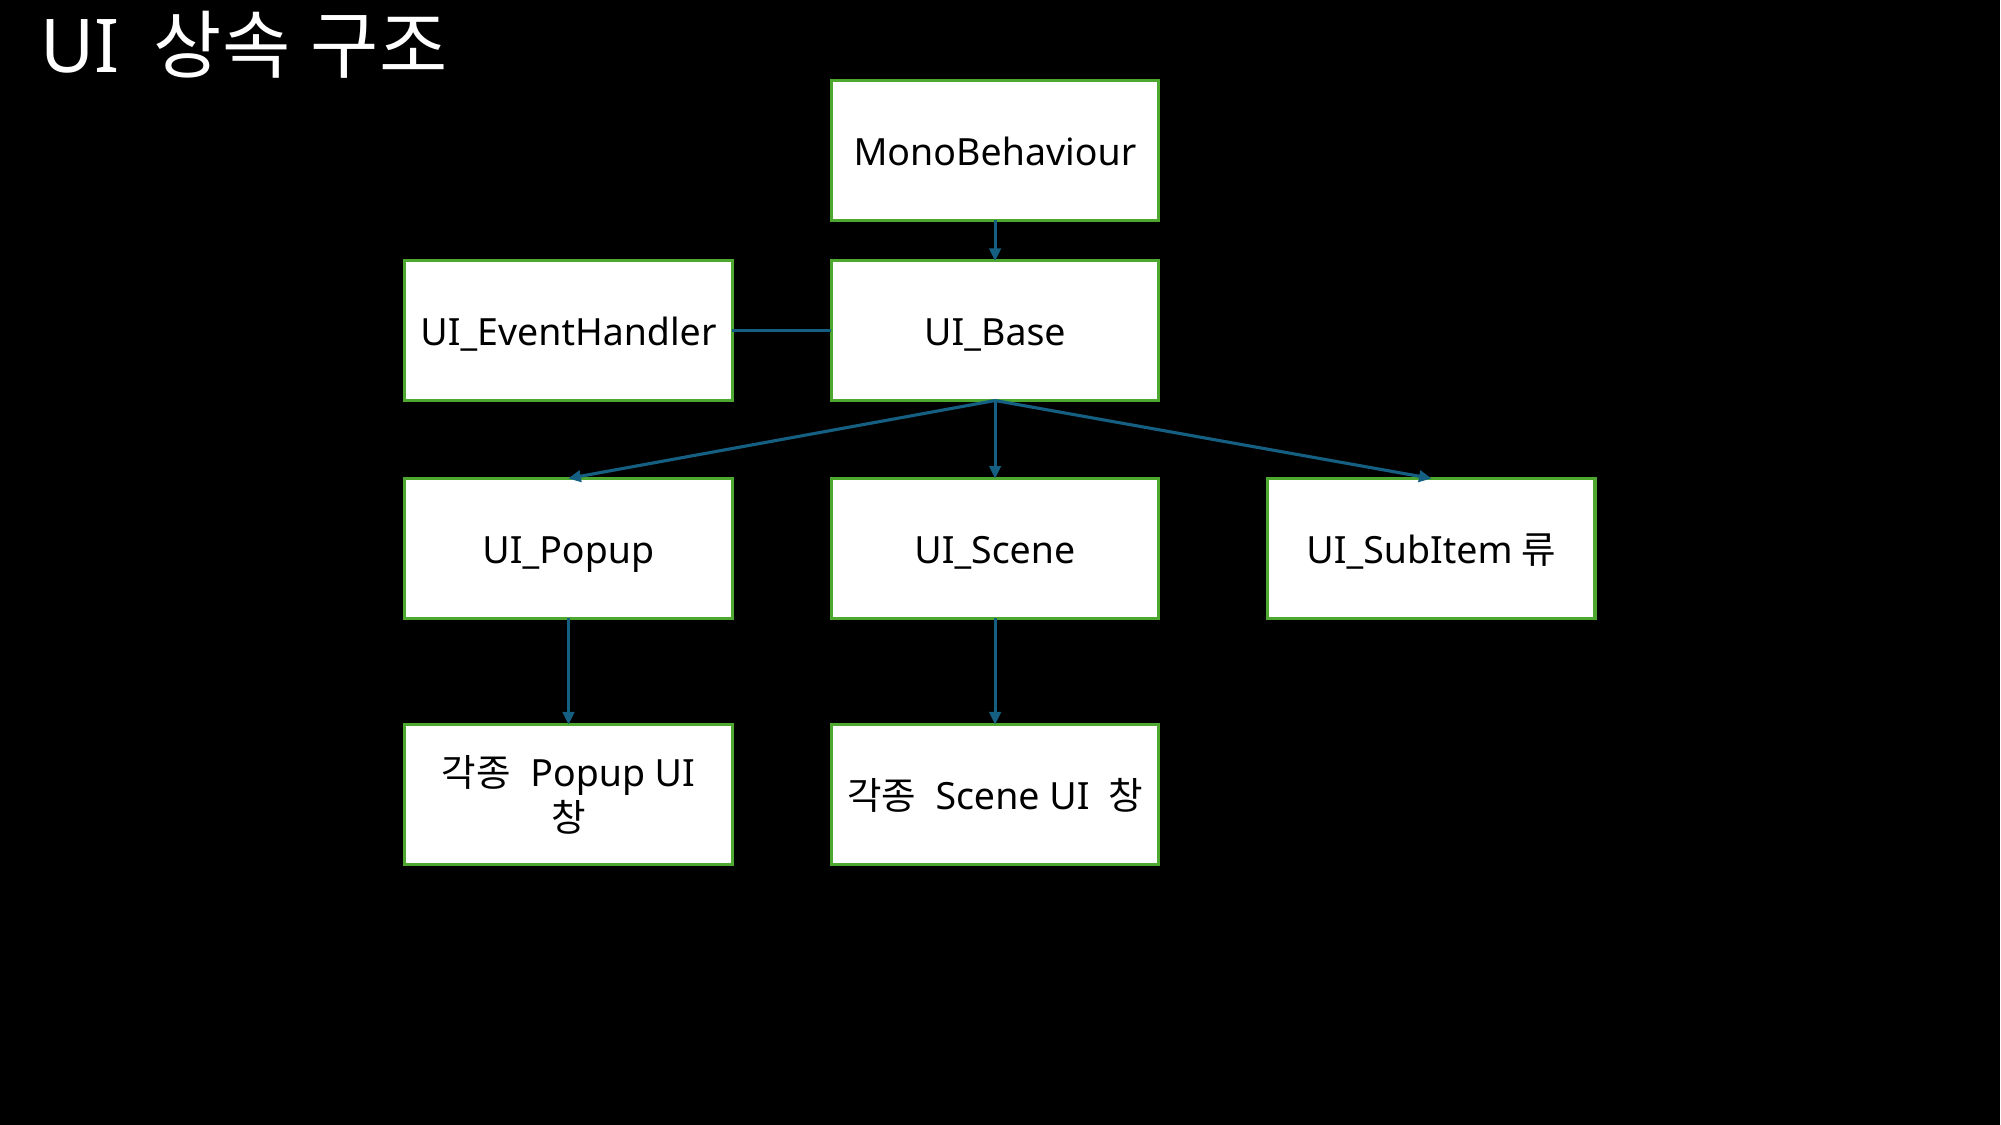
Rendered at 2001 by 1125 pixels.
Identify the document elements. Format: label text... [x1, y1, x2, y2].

text_box 각종 Scene UI 창 [830, 723, 1160, 866]
text_box UI_Popup [403, 477, 734, 620]
title UI 상속 구조 [0, 0, 489, 97]
text_box UI_SubItem류 [1266, 477, 1597, 620]
text_box 각종 Popup UI 창 [403, 723, 734, 866]
text_box MonoBehaviour [830, 79, 1160, 222]
text_box UI_Base [830, 259, 1160, 400]
text_box UI_EventHandler [403, 259, 734, 402]
text_box UI_Scene [830, 479, 1160, 620]
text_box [567, 400, 994, 479]
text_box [994, 400, 1432, 479]
